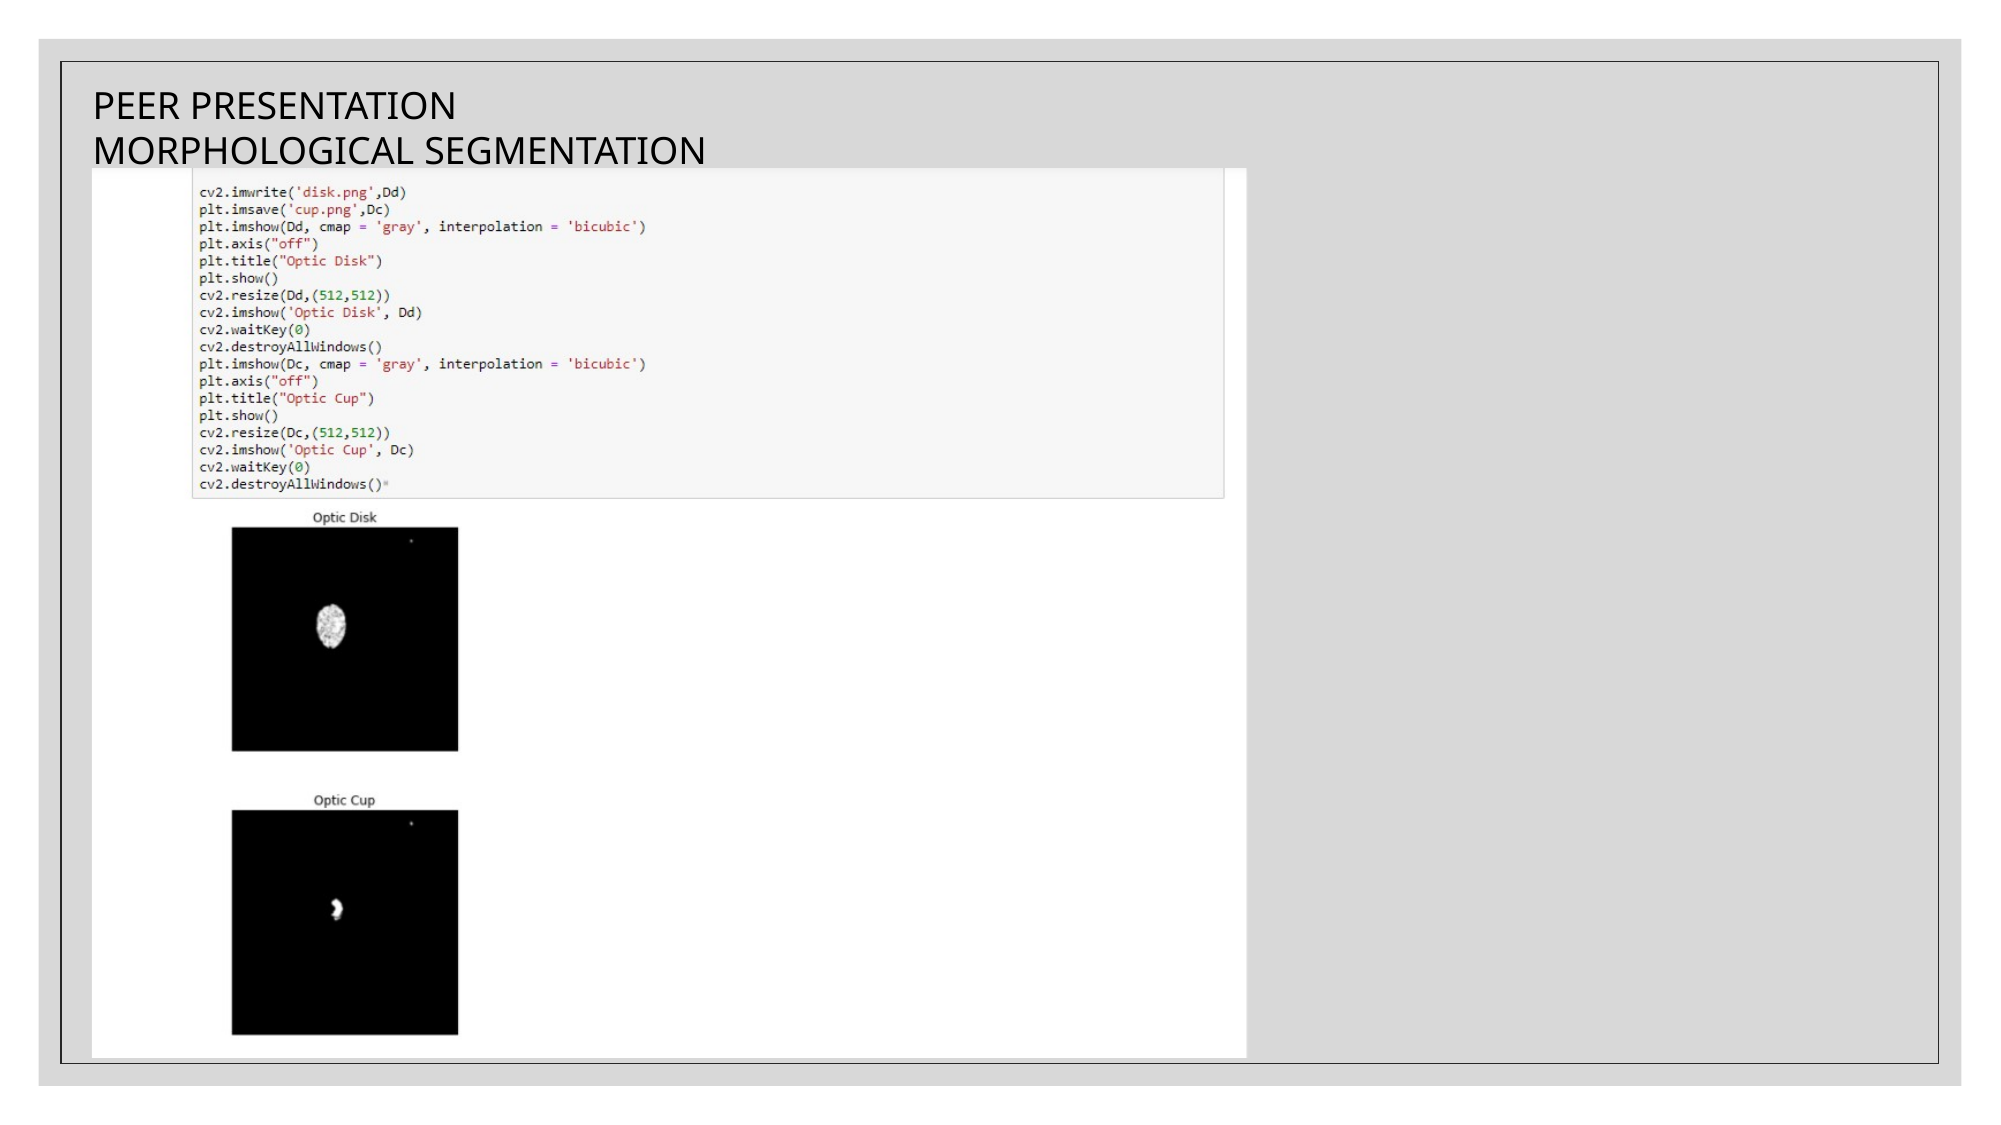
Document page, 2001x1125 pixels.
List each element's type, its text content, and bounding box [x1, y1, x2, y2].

picture [91, 168, 1249, 1058]
text_box PEER PRESENTATION MORPHOLOGICAL SEGMENTATION [78, 74, 1924, 585]
